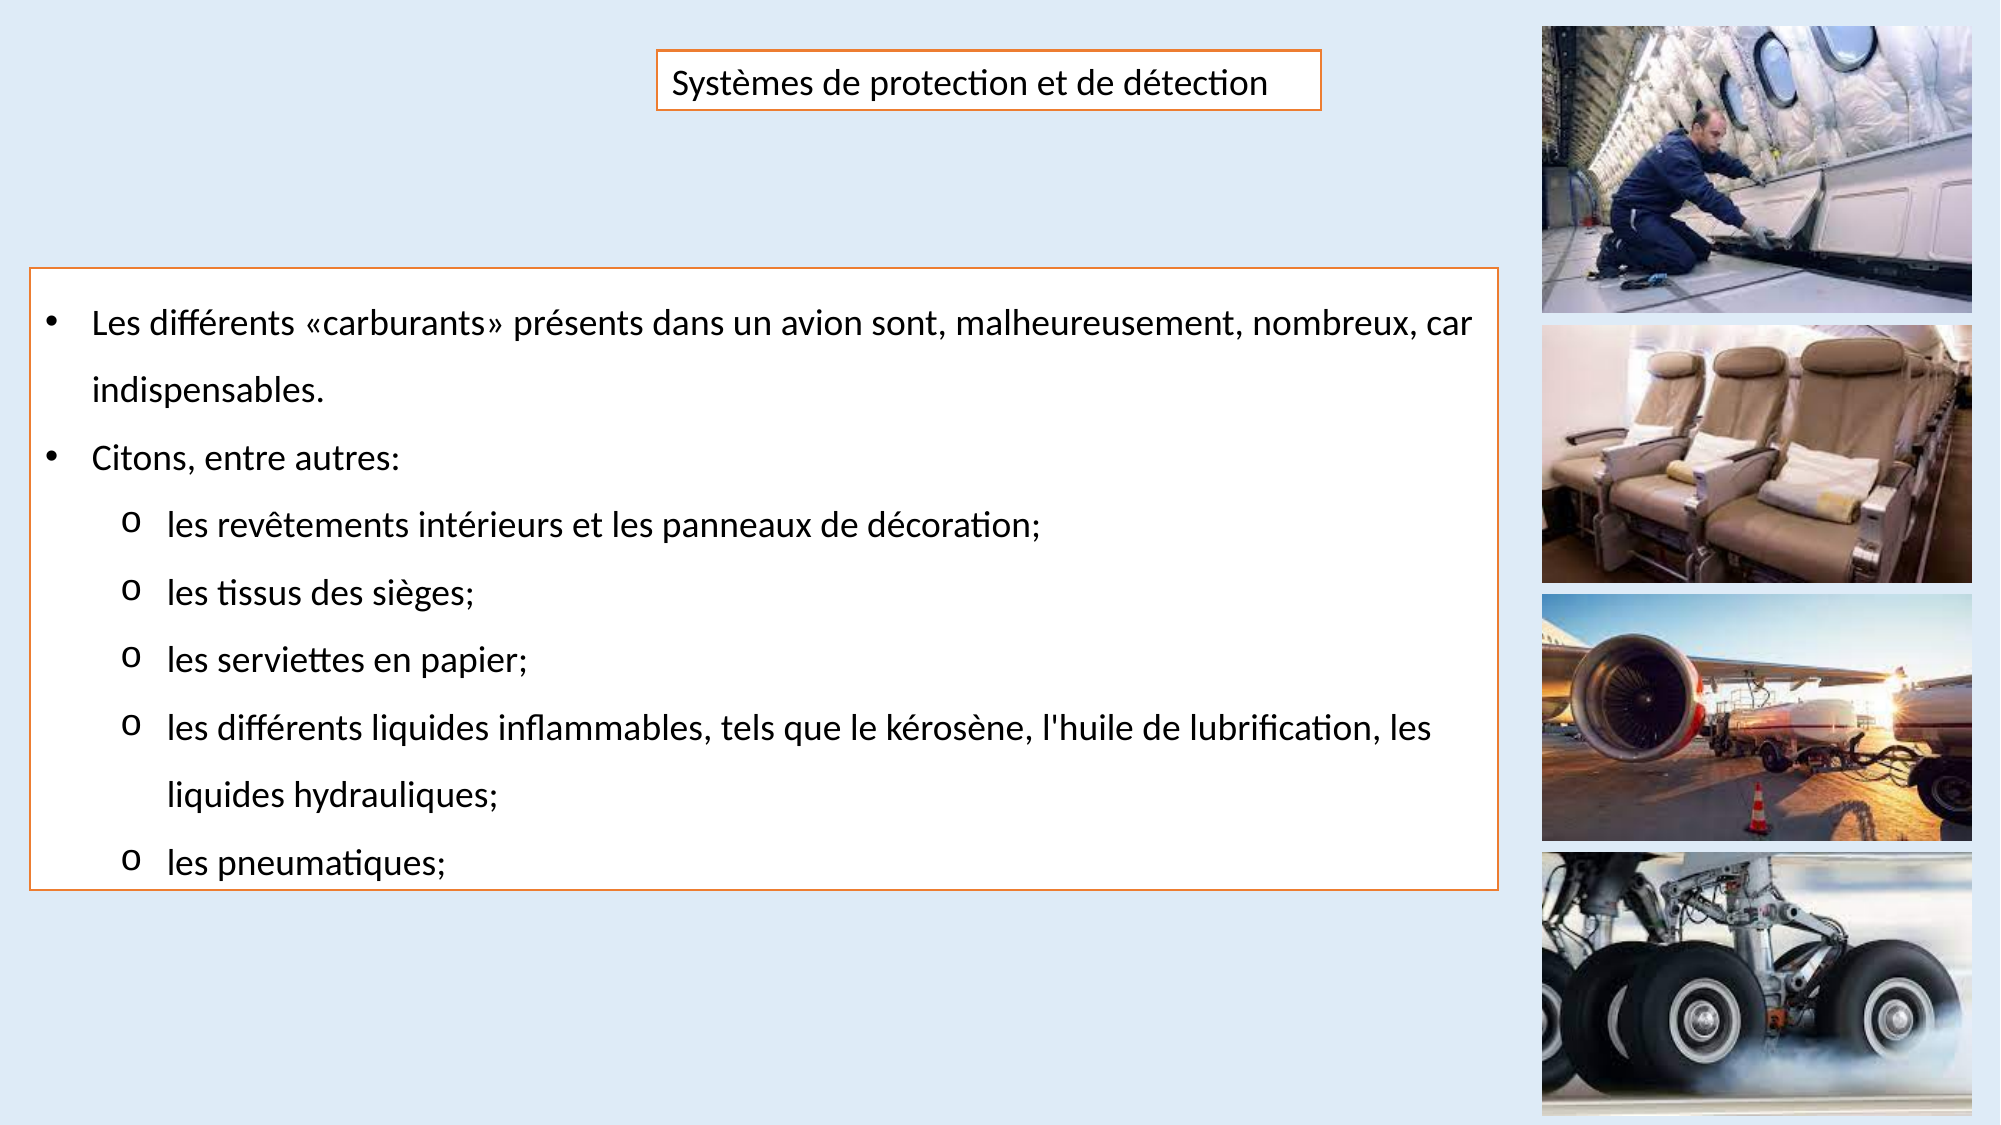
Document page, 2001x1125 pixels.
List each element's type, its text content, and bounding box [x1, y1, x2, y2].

picture [1542, 852, 1972, 1116]
text_box Les différents «carburants» présents dans un avion sont, malheureusement, nombreux, car indispensables. Citons, entre autres: les revêtements intérieurs et les panneaux de décoration; les tissus des sièges; les serviettes en papier; les différents liquides inflammables, tels que le kérosène, l'huile de lubrification, les liquides hydrauliques; les pneumatiques; [29, 267, 1499, 891]
picture [1542, 26, 1972, 313]
text_box Systèmes de protection et de détection [656, 49, 1322, 111]
picture [1542, 325, 1972, 583]
picture [1542, 594, 1972, 841]
